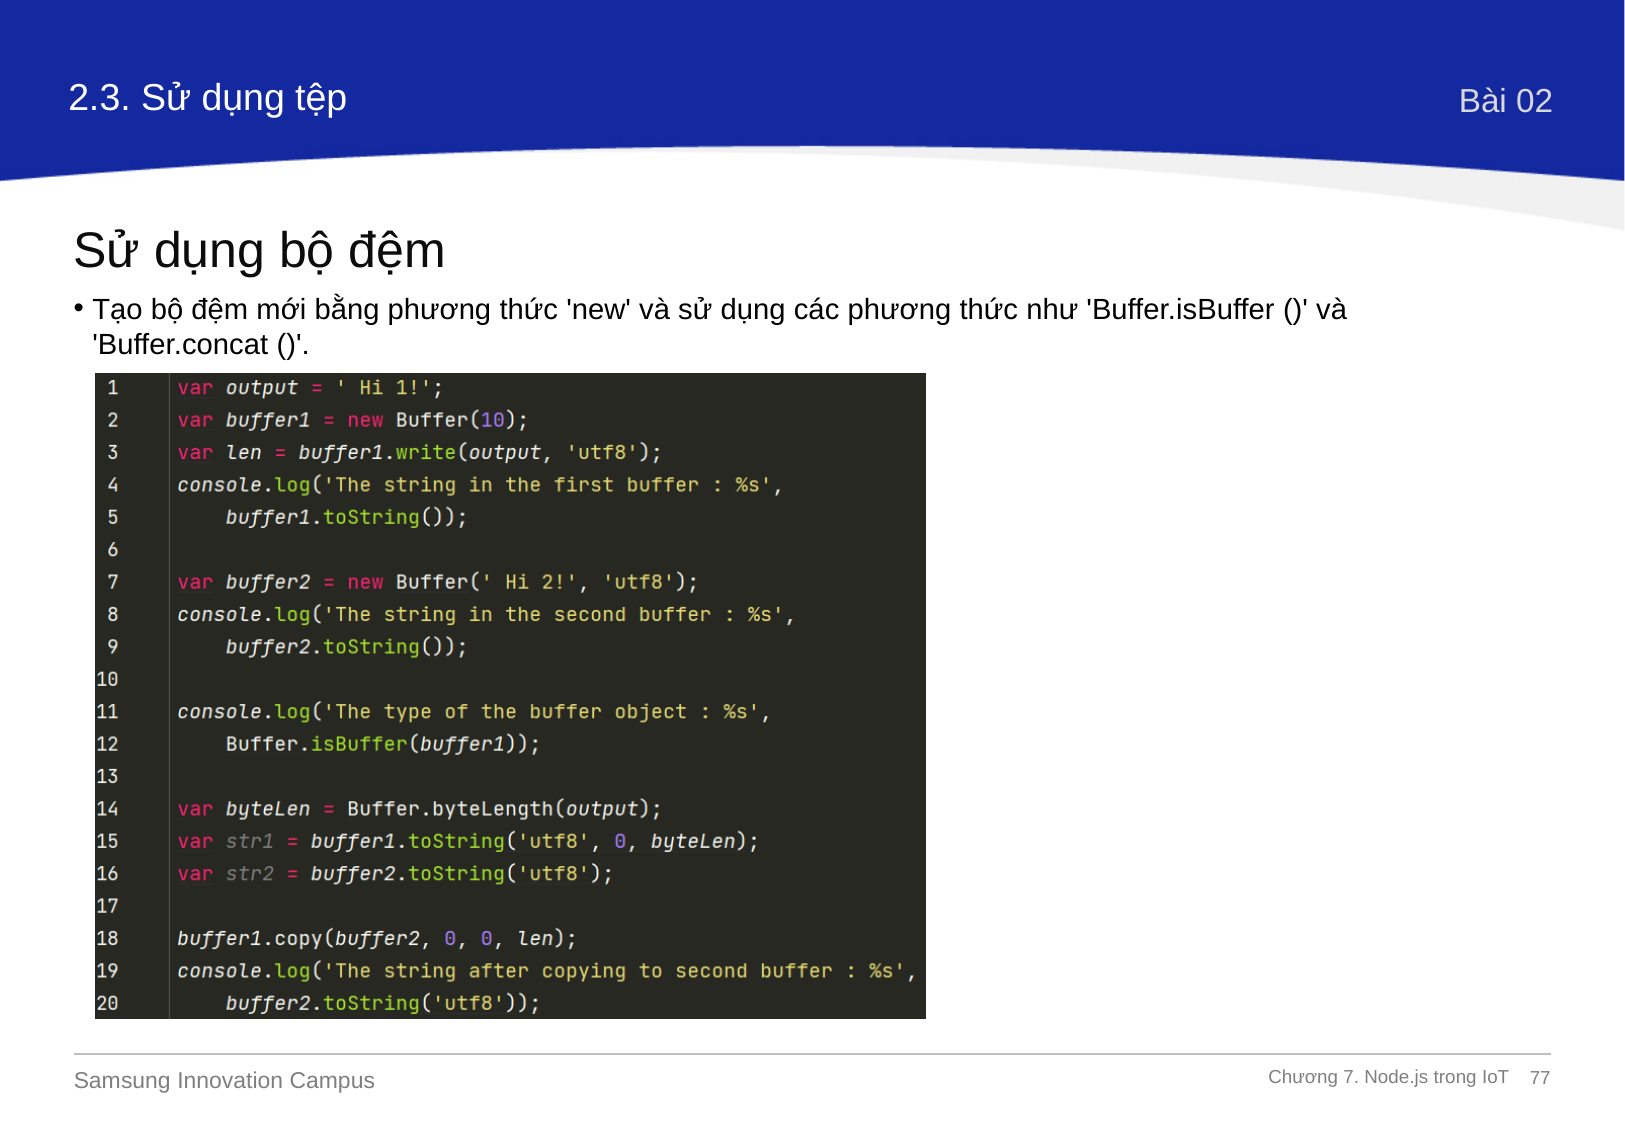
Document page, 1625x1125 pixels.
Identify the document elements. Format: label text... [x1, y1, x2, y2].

text_box 2.3. Sử dụng tệp [68, 72, 1024, 118]
text_box Sử dụng bộ đệm [73, 217, 1551, 278]
text_box Tạo bộ đệm mới bằng phương thức 'new' và sử dụng các phương thức như 'Buffer.isBuffer ()' và 'Buffer.concat ()'. [73, 290, 1488, 361]
text_box Bài 02 [1422, 78, 1554, 119]
picture [0, 0, 1625, 1125]
